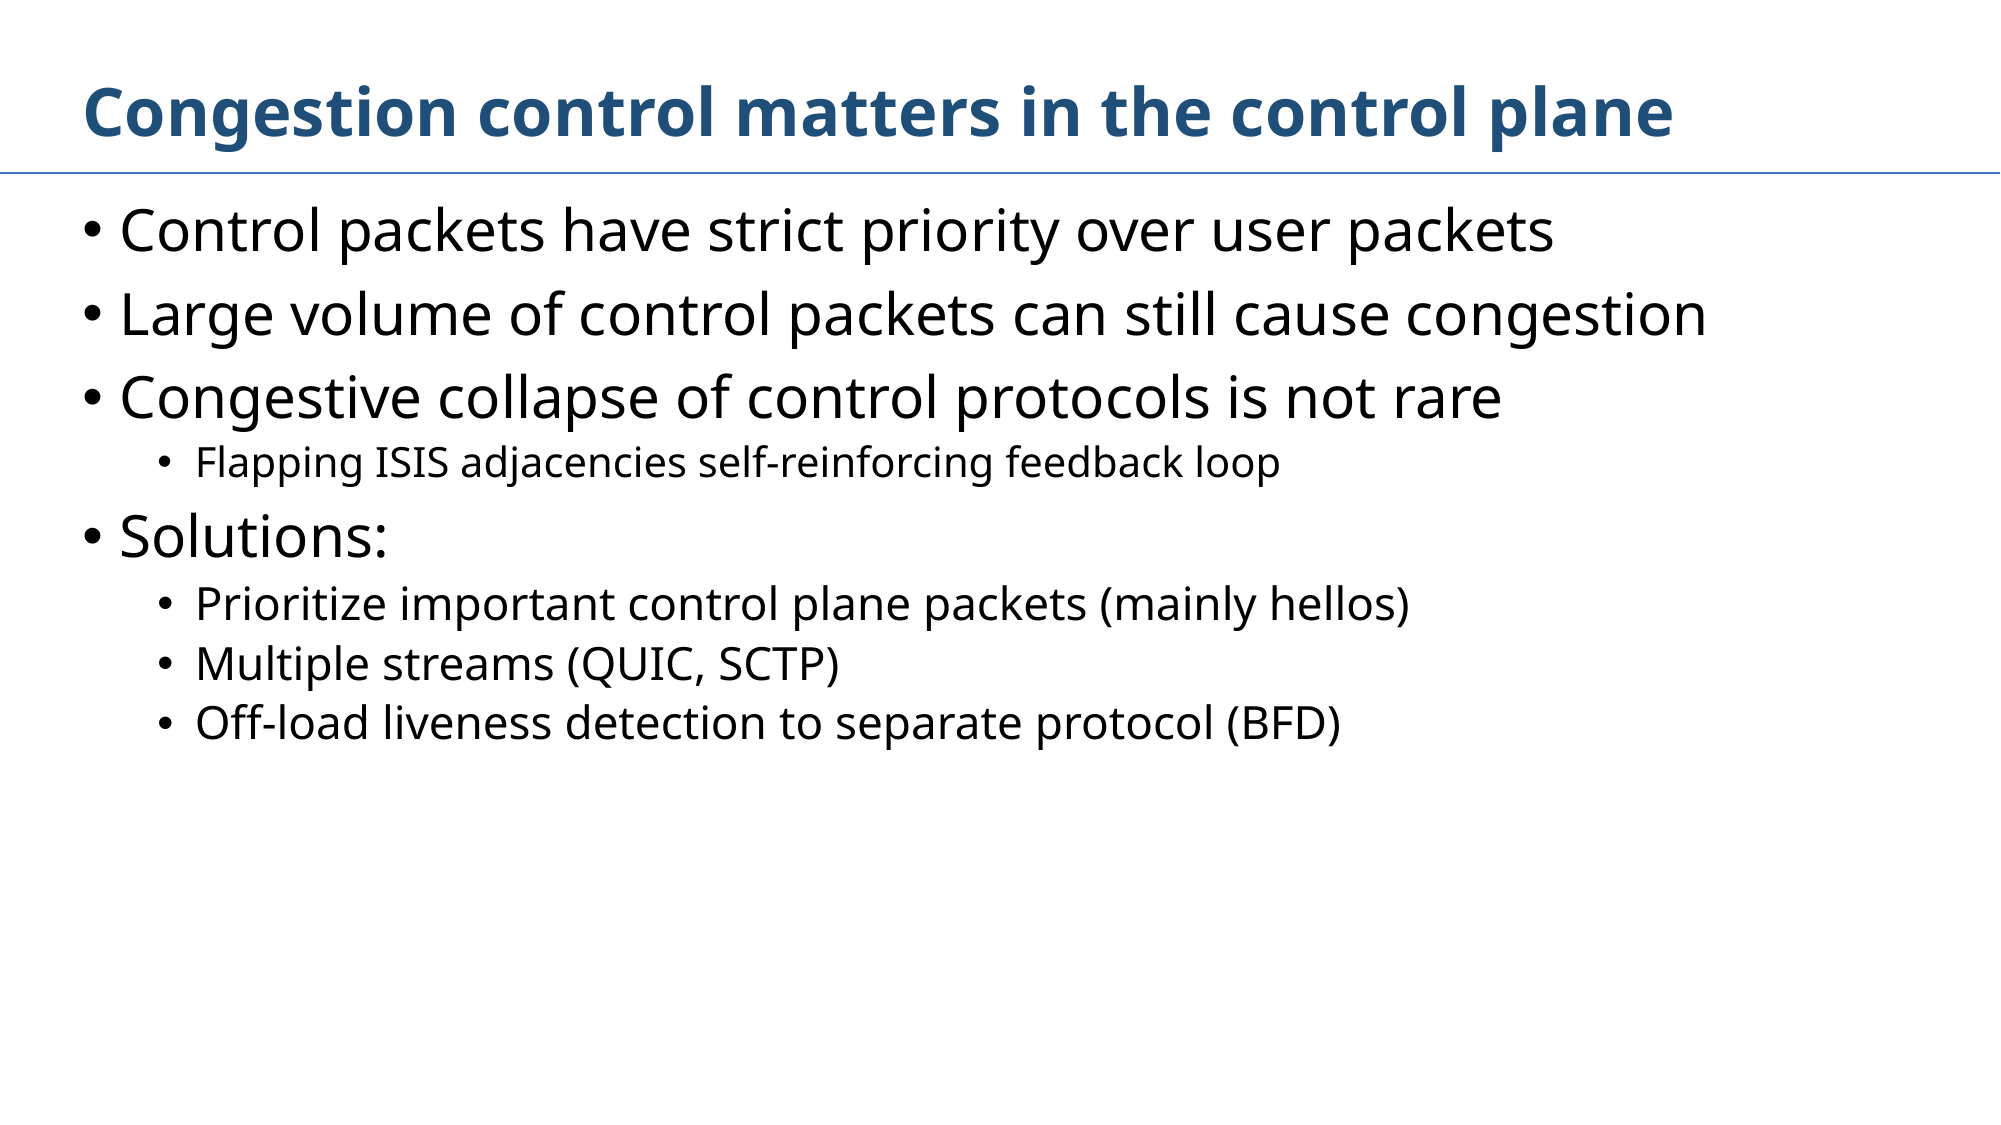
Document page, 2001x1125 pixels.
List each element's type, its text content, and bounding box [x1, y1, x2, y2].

title Congestion control matters in the control plane [67, 54, 1927, 176]
list Control packets have strict priority over user packets Large volume of control packets can still cause congestion Congestive collapse of control protocols is not rare Flapping ISIS adjacencies self-reinforcing feedback loop Solutions: Prioritize important control plane packets (mainly hellos) Multiple streams (QUIC, SCTP) Off-load liveness detection to separate protocol (BFD) [67, 193, 1927, 1071]
